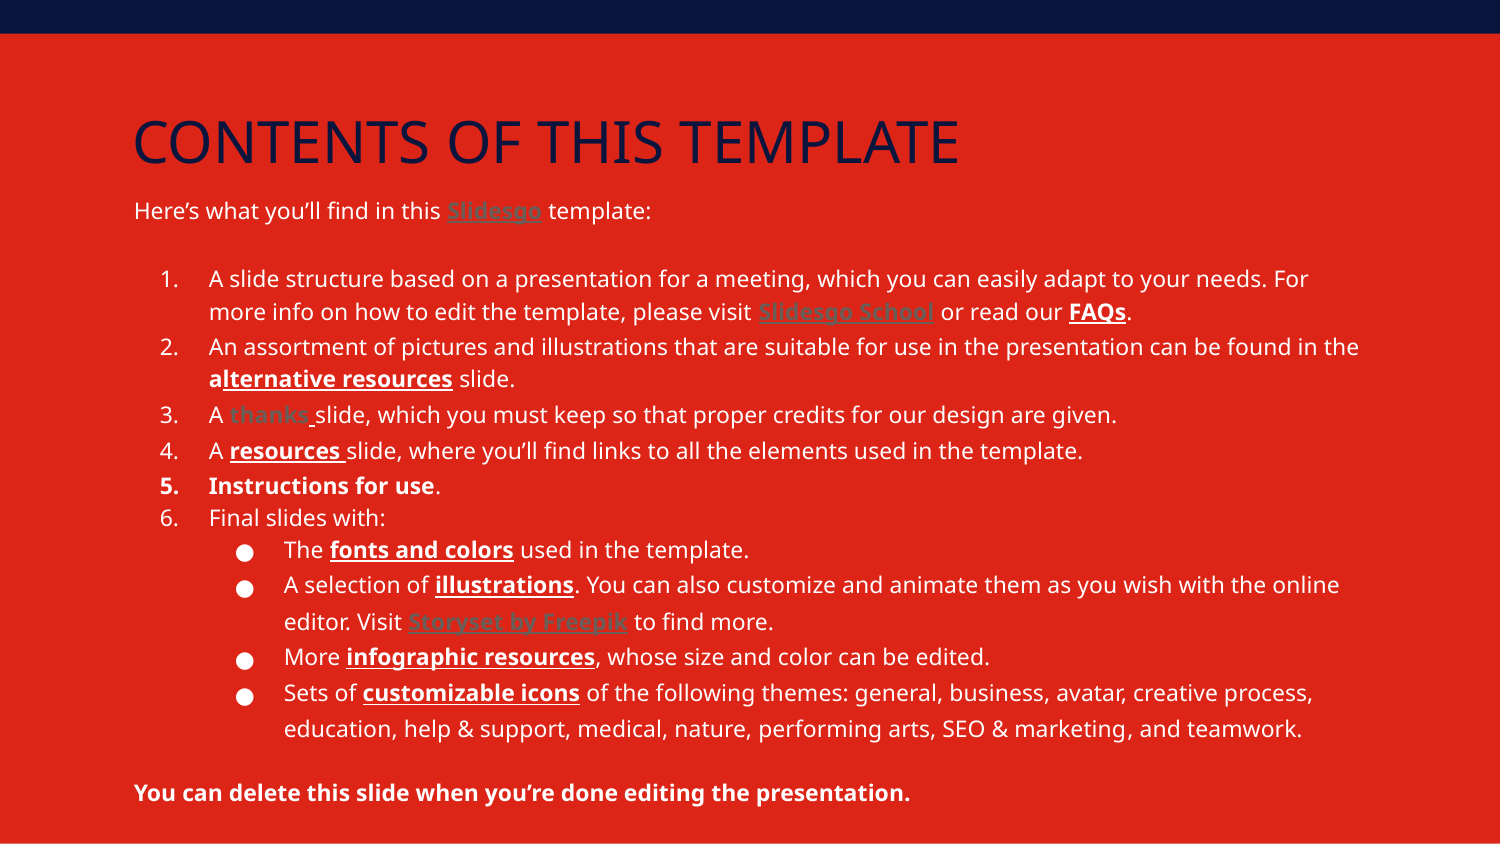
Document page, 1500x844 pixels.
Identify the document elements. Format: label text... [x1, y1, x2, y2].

subtitle Here’s what you’ll find in this Slidesgo template: A slide structure based on a presentation for a meeting, which you can easily adapt to your needs. For more info on how to edit the template, please visit Slidesgo School or read our FAQs. An assortment of pictures and illustrations that are suitable for use in the presentation can be found in the alternative resources slide. A thanks slide, which you must keep so that proper credits for our design are given. A resources slide, where you’ll find links to all the elements used in the template. Instructions for use. Final slides with: The fonts and colors used in the template. A selection of illustrations. You can also customize and animate them as you wish with the online editor. Visit Storyset by Freepik to find more. More infographic resources, whose size and color can be edited. Sets of customizable icons of the following themes: general, business, avatar, creative process, education, help & support, medical, nature, performing arts, SEO & marketing, and teamwork. You can delete this slide when you’re done editing the presentation. [118, 176, 1385, 753]
title CONTENTS OF THIS TEMPLATE [117, 90, 1383, 167]
